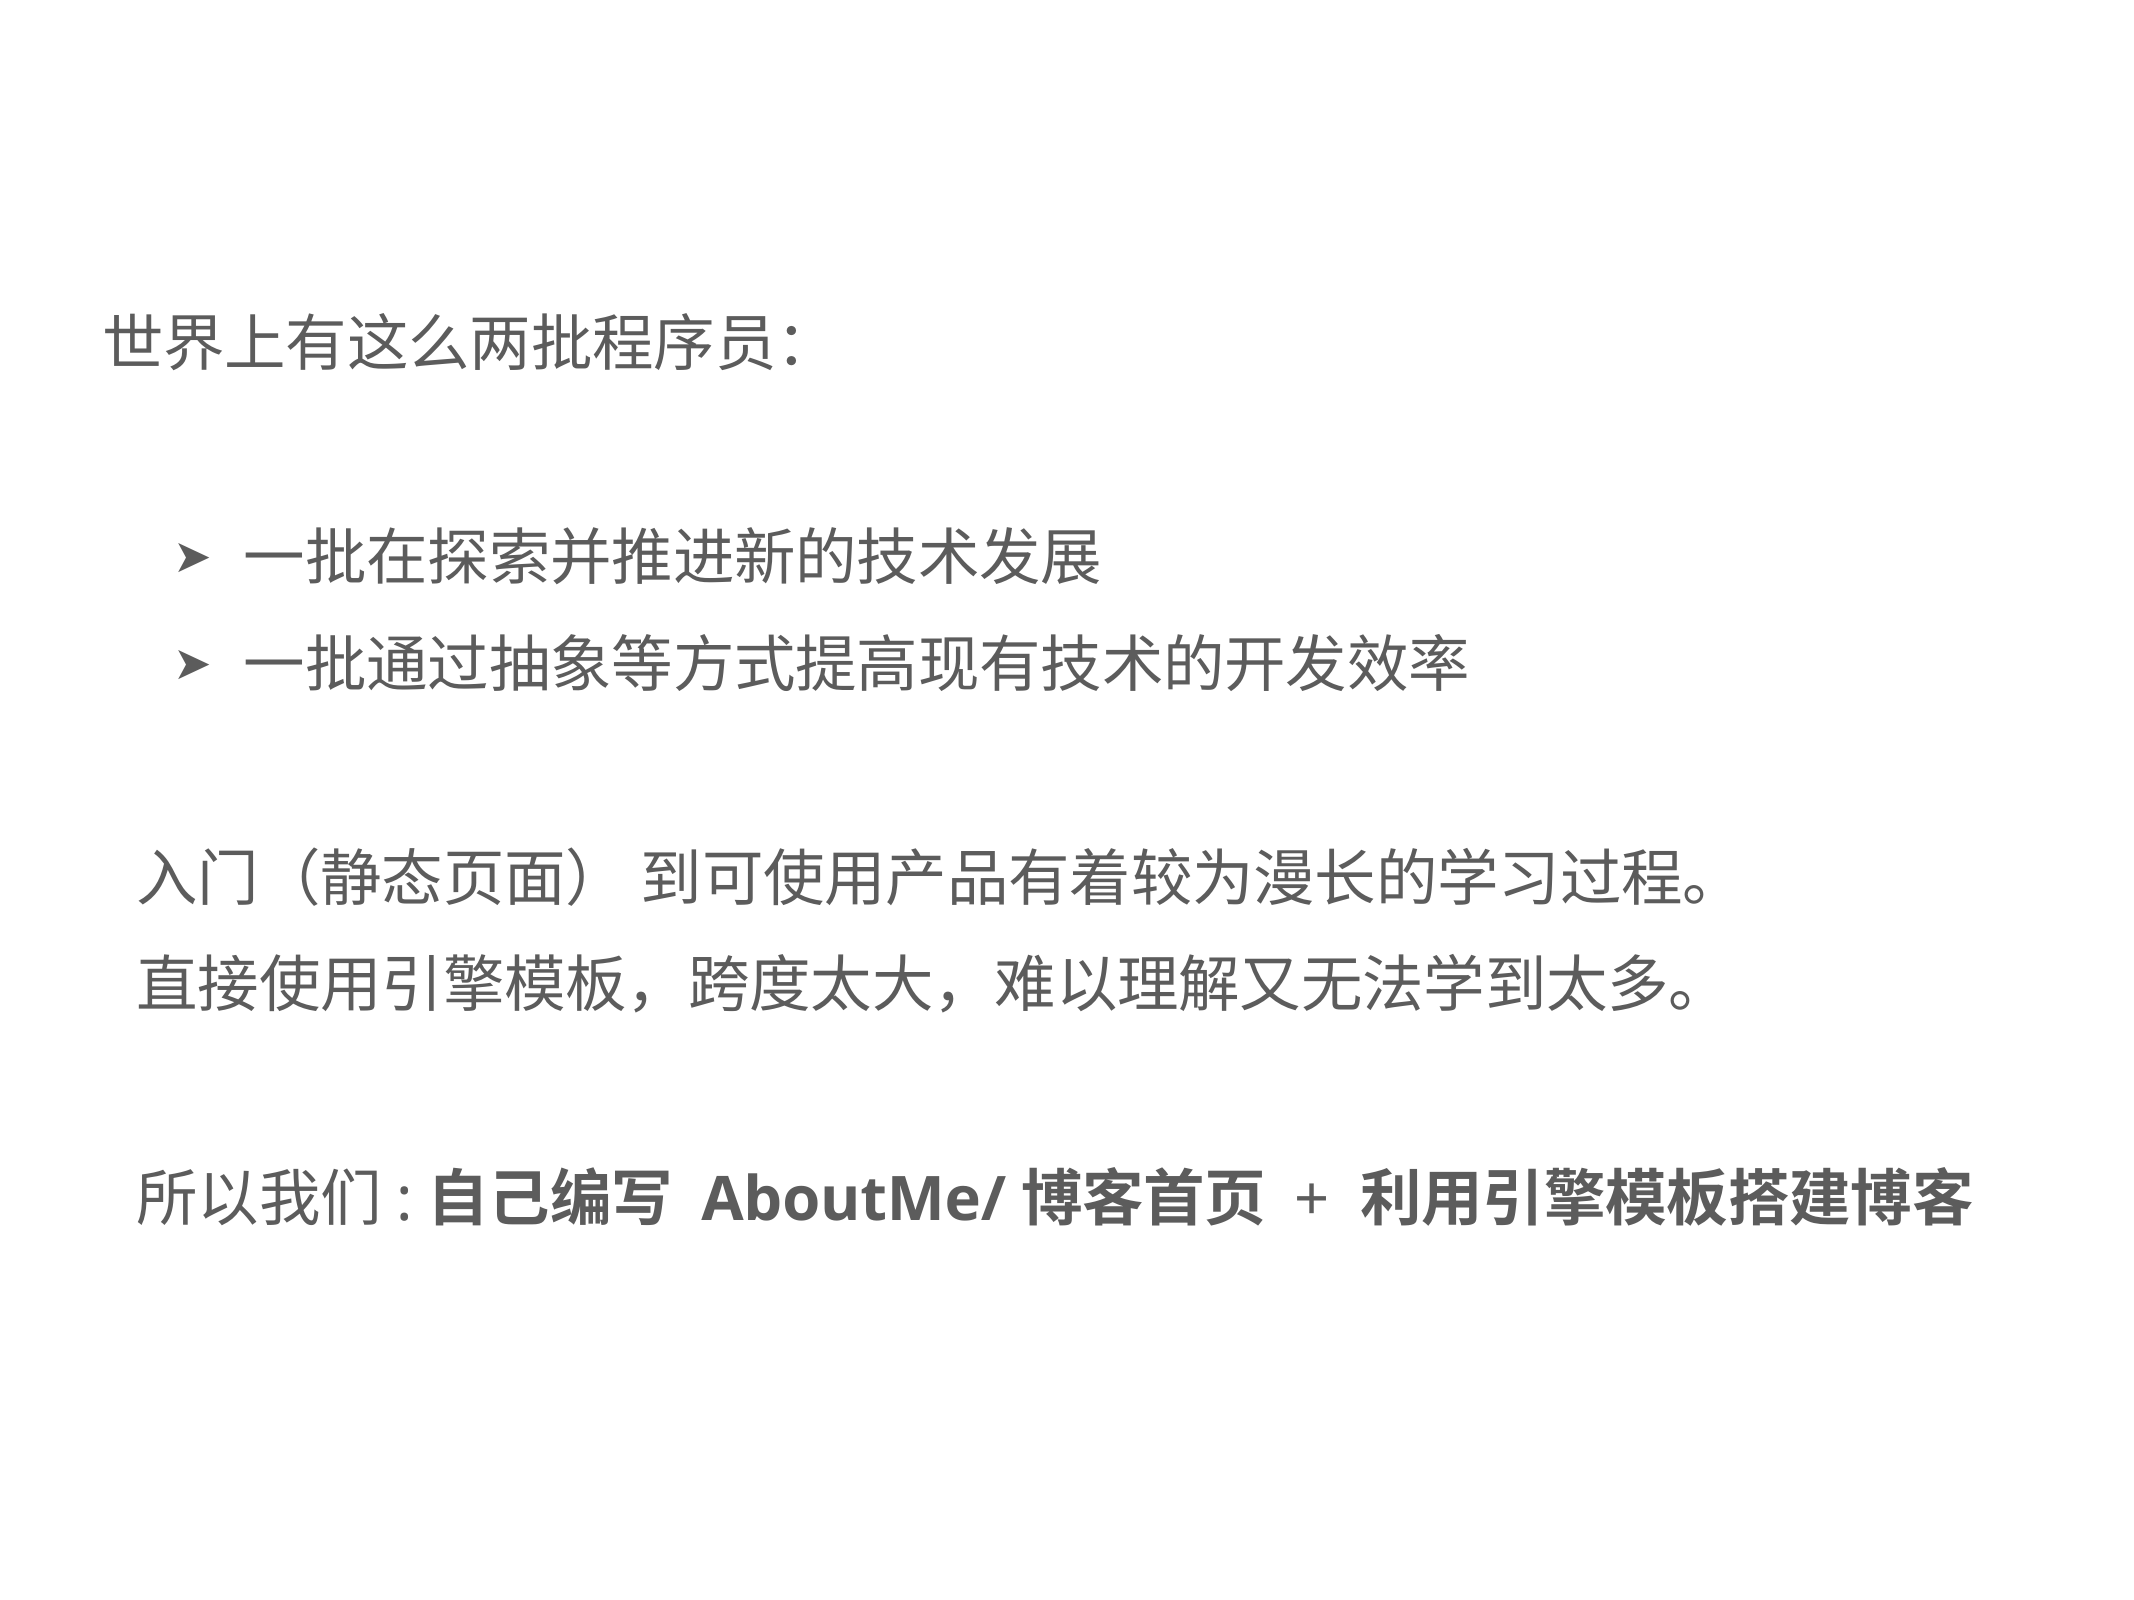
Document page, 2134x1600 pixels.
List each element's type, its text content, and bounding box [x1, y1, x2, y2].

list 世界上有这么两批程序员： 一批在探索并推进新的技术发展 一批通过抽象等方式提高现有技术的开发效率 入门（静态页面） 到可使用产品有着较为漫长的学习过程。 直接使用引擎模板，跨度太大，难以理解又无法学到太多。 所以我们:自己编写 AboutMe/博客首页 + 利用引擎模板搭建博客 [93, 295, 2041, 1482]
